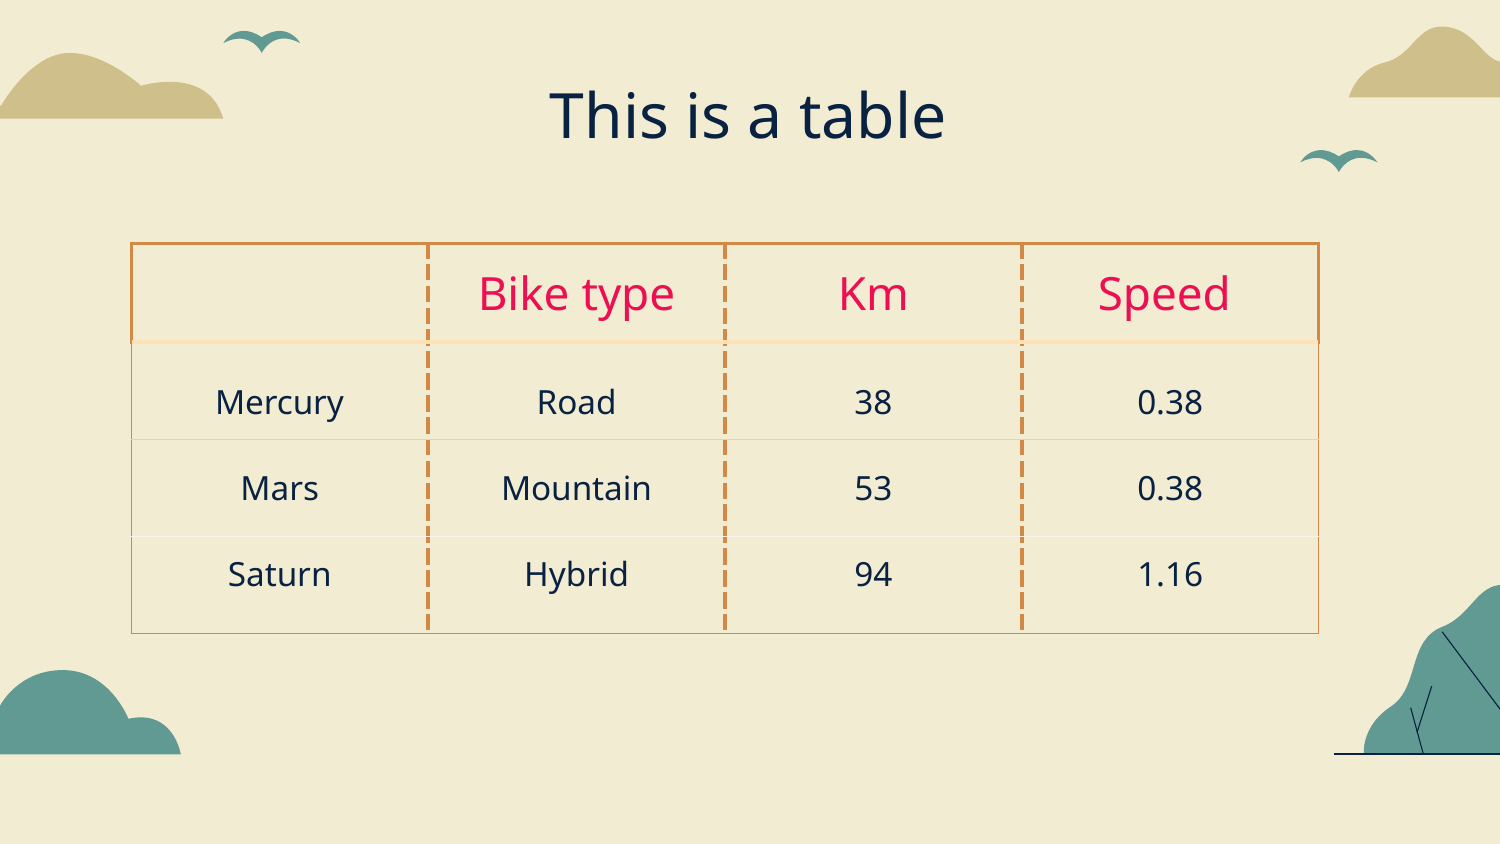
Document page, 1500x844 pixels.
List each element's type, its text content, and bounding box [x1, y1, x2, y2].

table_header Km [725, 245, 1022, 340]
table_cell Mountain [428, 440, 725, 536]
table_header [133, 245, 428, 340]
table_header Bike type [428, 245, 725, 340]
table_cell 38 [725, 344, 1022, 439]
table_header Speed [1022, 245, 1317, 340]
title This is a table [116, 61, 1380, 140]
table_cell 0.38 [1022, 344, 1318, 439]
table_cell 53 [725, 440, 1022, 536]
table_cell Hybrid [428, 537, 725, 633]
table_cell 1.16 [1022, 537, 1318, 633]
table_cell Road [428, 344, 725, 439]
table_cell 0.38 [1022, 440, 1318, 536]
table_cell Mercury [132, 344, 428, 439]
table_cell 94 [725, 537, 1022, 633]
table_cell Saturn [132, 537, 428, 633]
table_cell Mars [132, 440, 428, 536]
